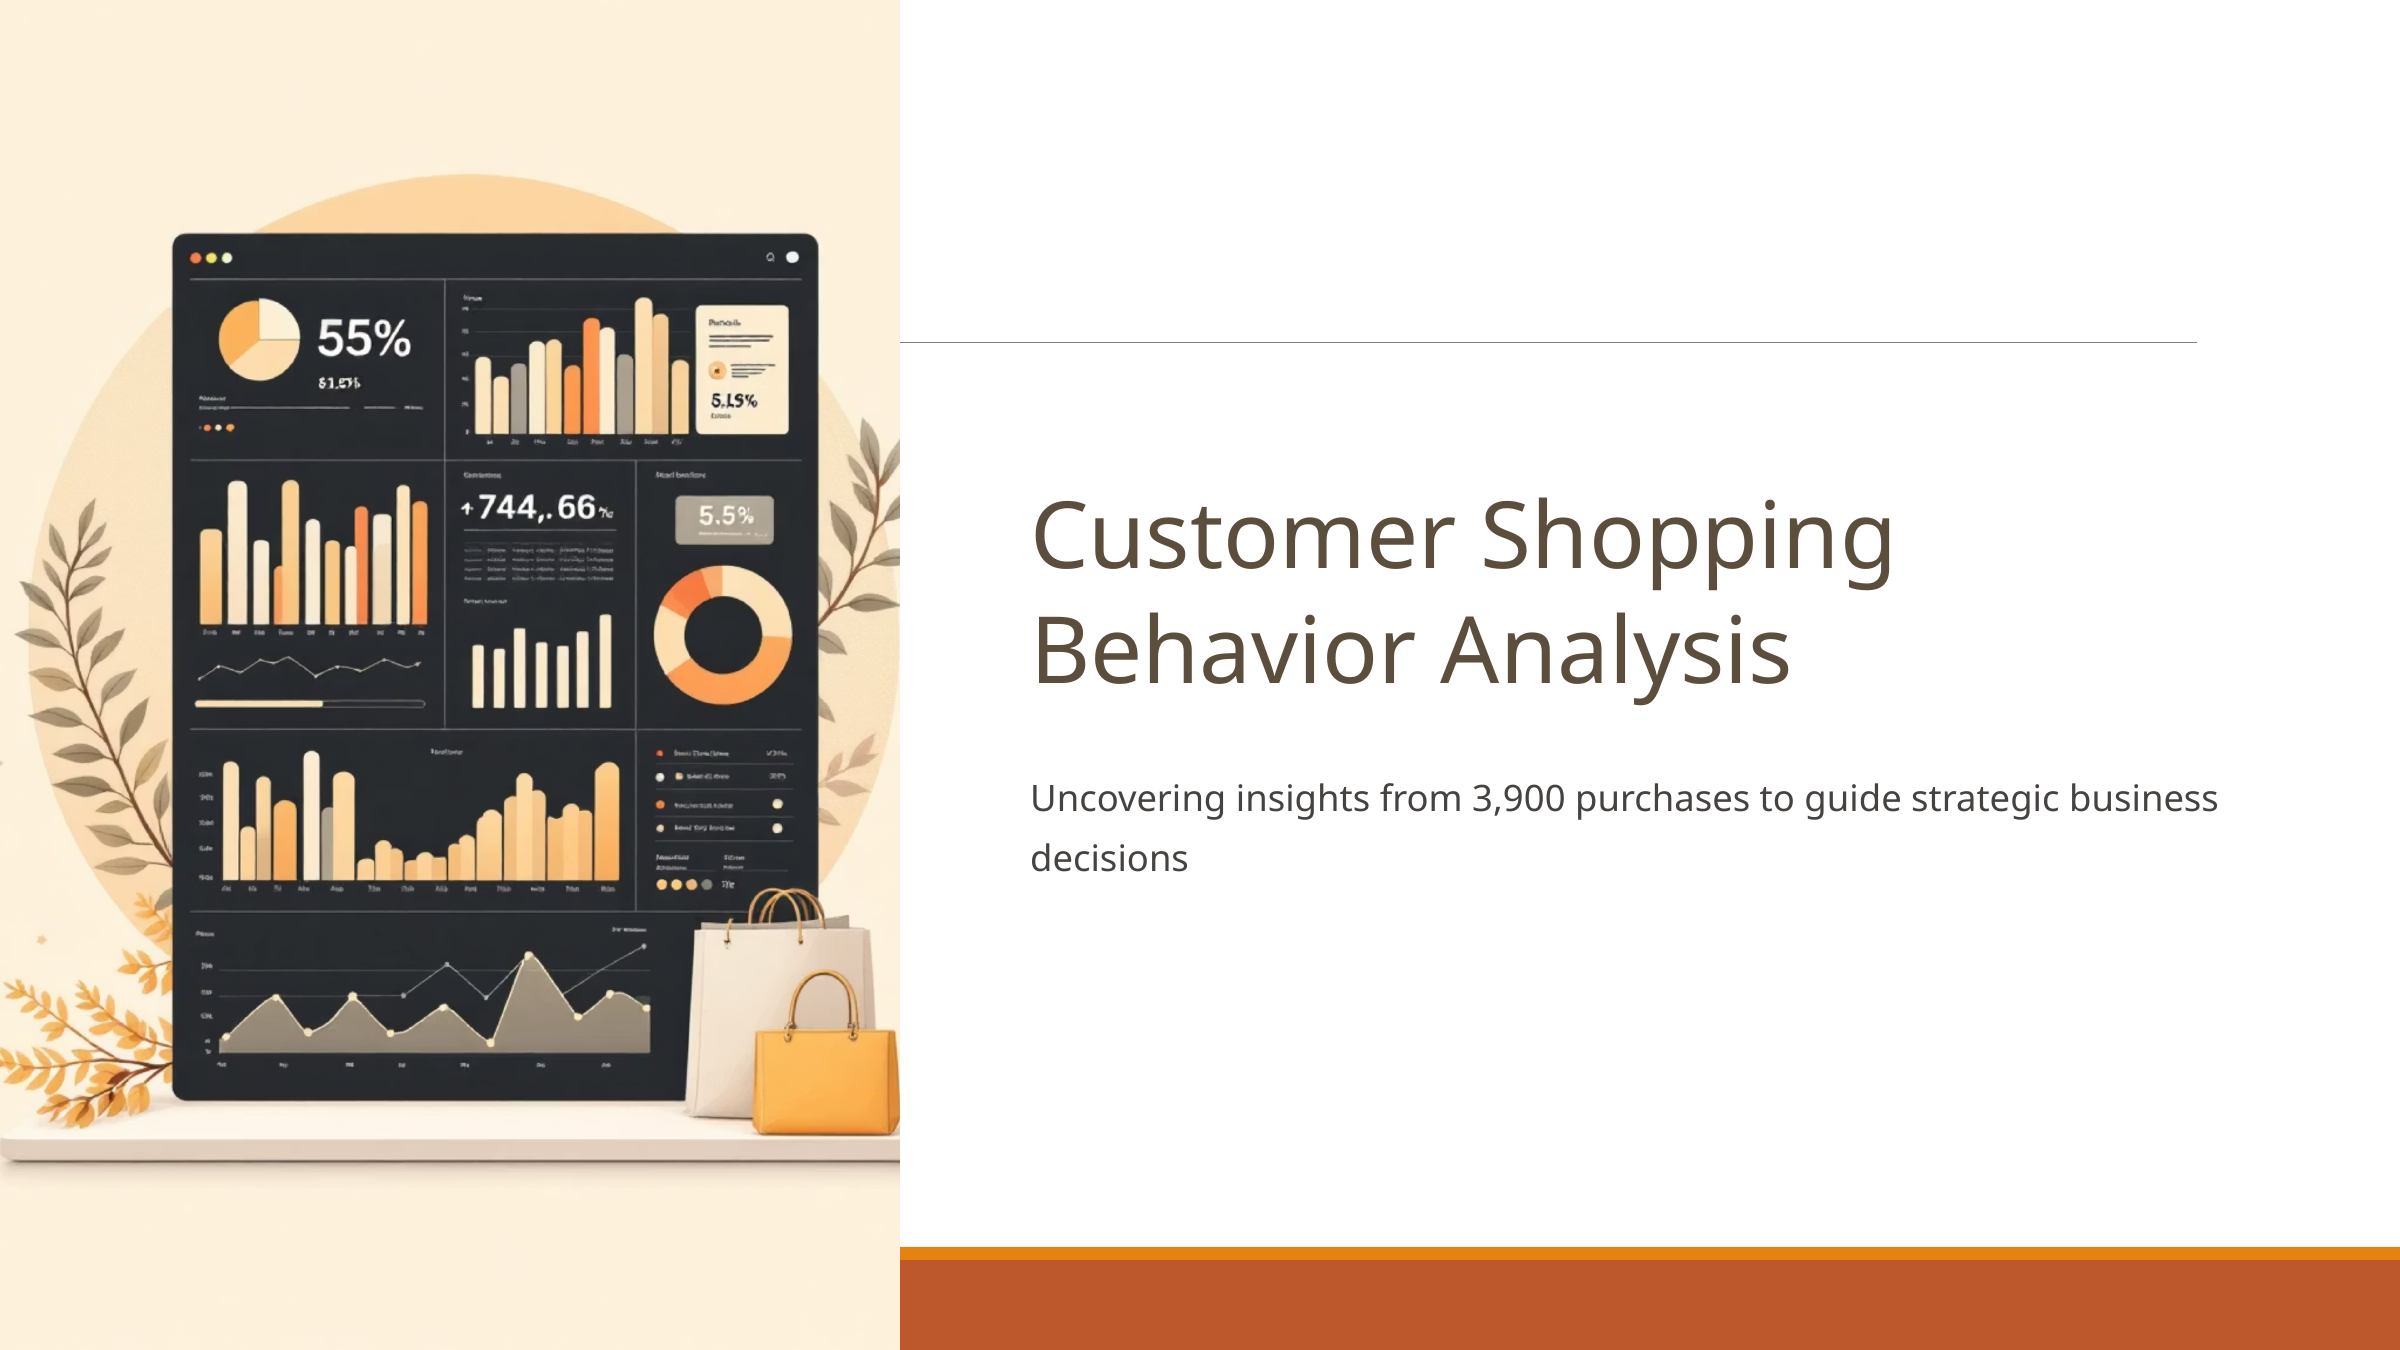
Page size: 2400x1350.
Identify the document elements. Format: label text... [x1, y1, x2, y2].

picture [0, 0, 901, 1350]
text_box Customer Shopping Behavior Analysis [1030, 471, 2270, 704]
text_box Uncovering insights from 3,900 purchases to guide strategic business decisions [1030, 759, 2270, 879]
